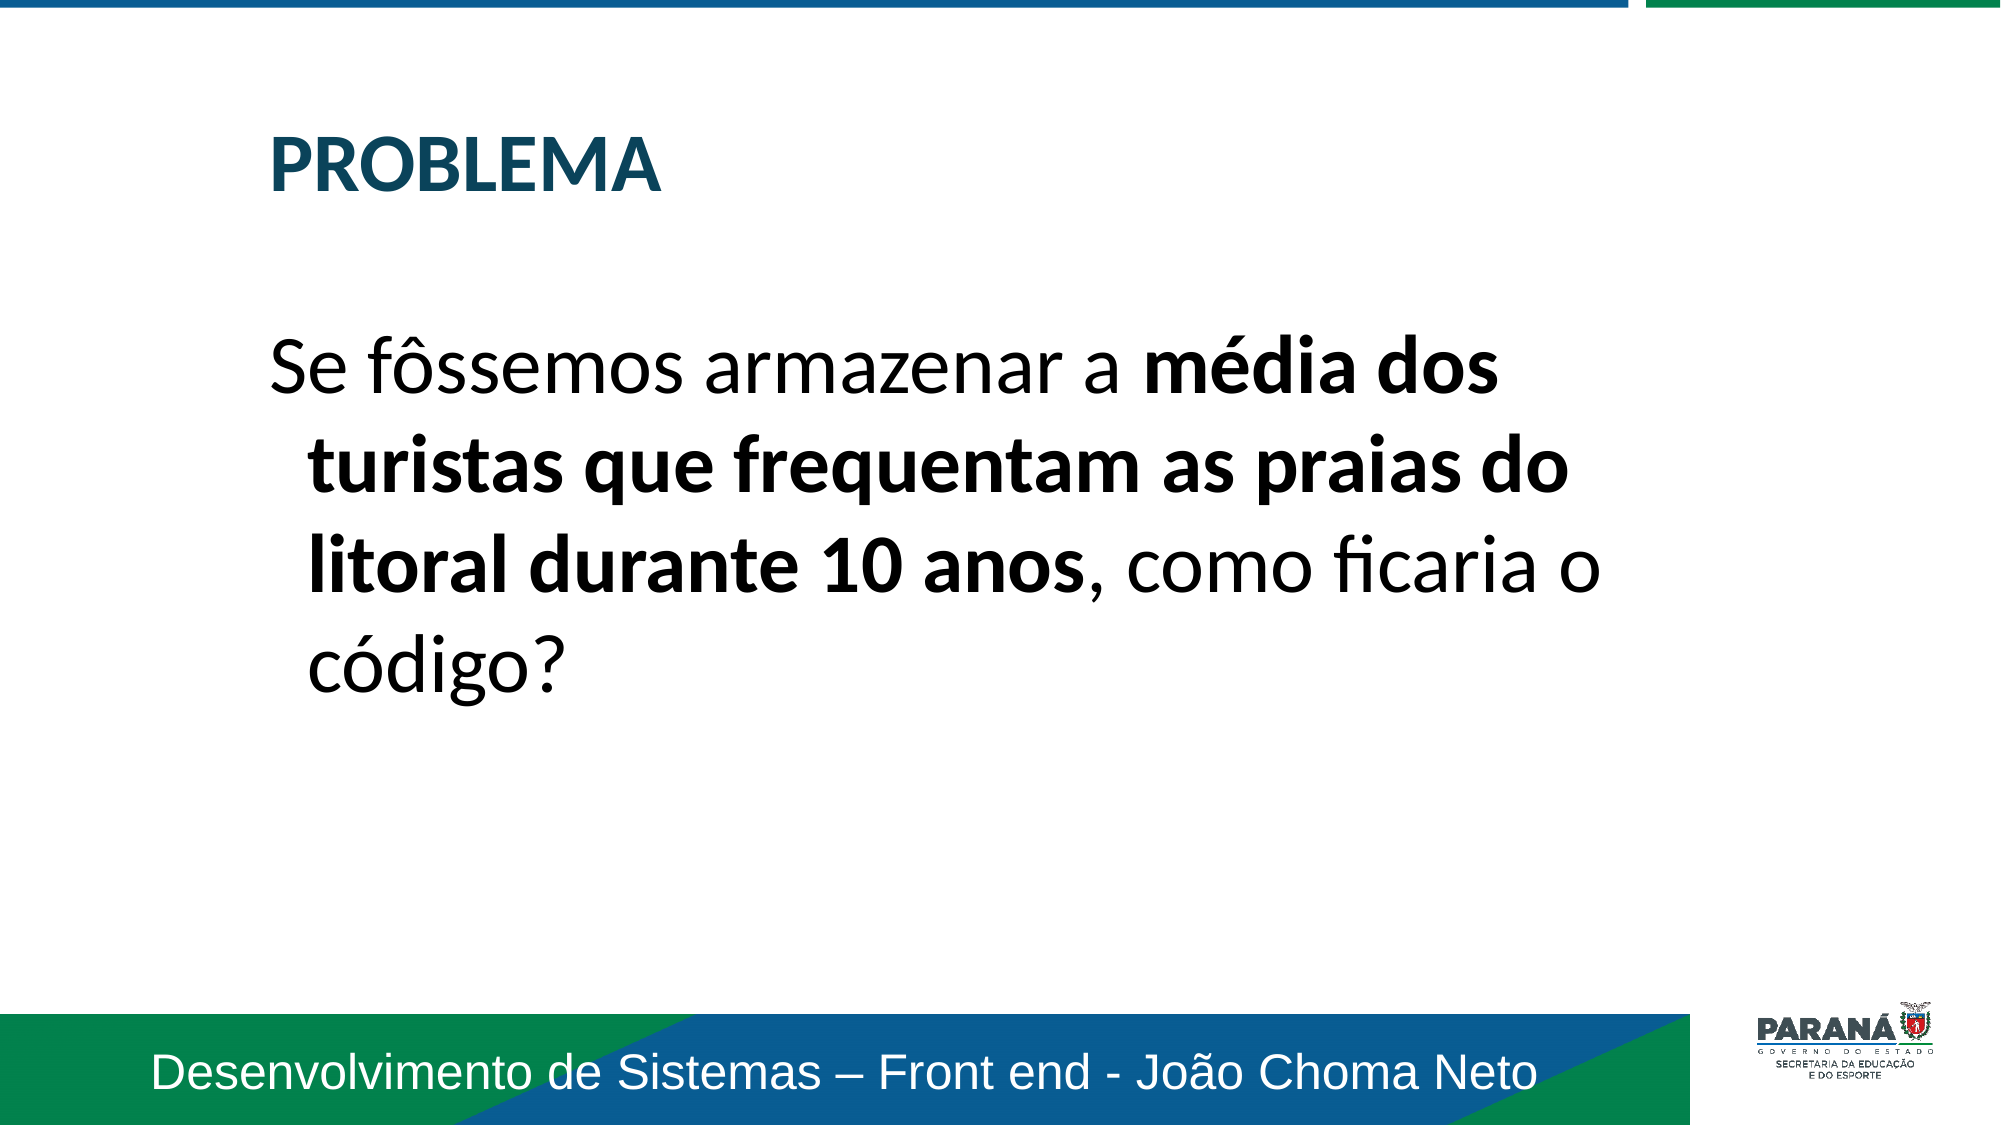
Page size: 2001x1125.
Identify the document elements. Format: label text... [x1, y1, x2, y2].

picture [1757, 1002, 1933, 1081]
picture [0, 1014, 1690, 1125]
list PROBLEMA [217, 111, 1637, 249]
list Se fôssemos armazenar a média dos turistas que frequentam as praias do litoral durante 10 anos, como ficaria o código? [217, 302, 1677, 921]
